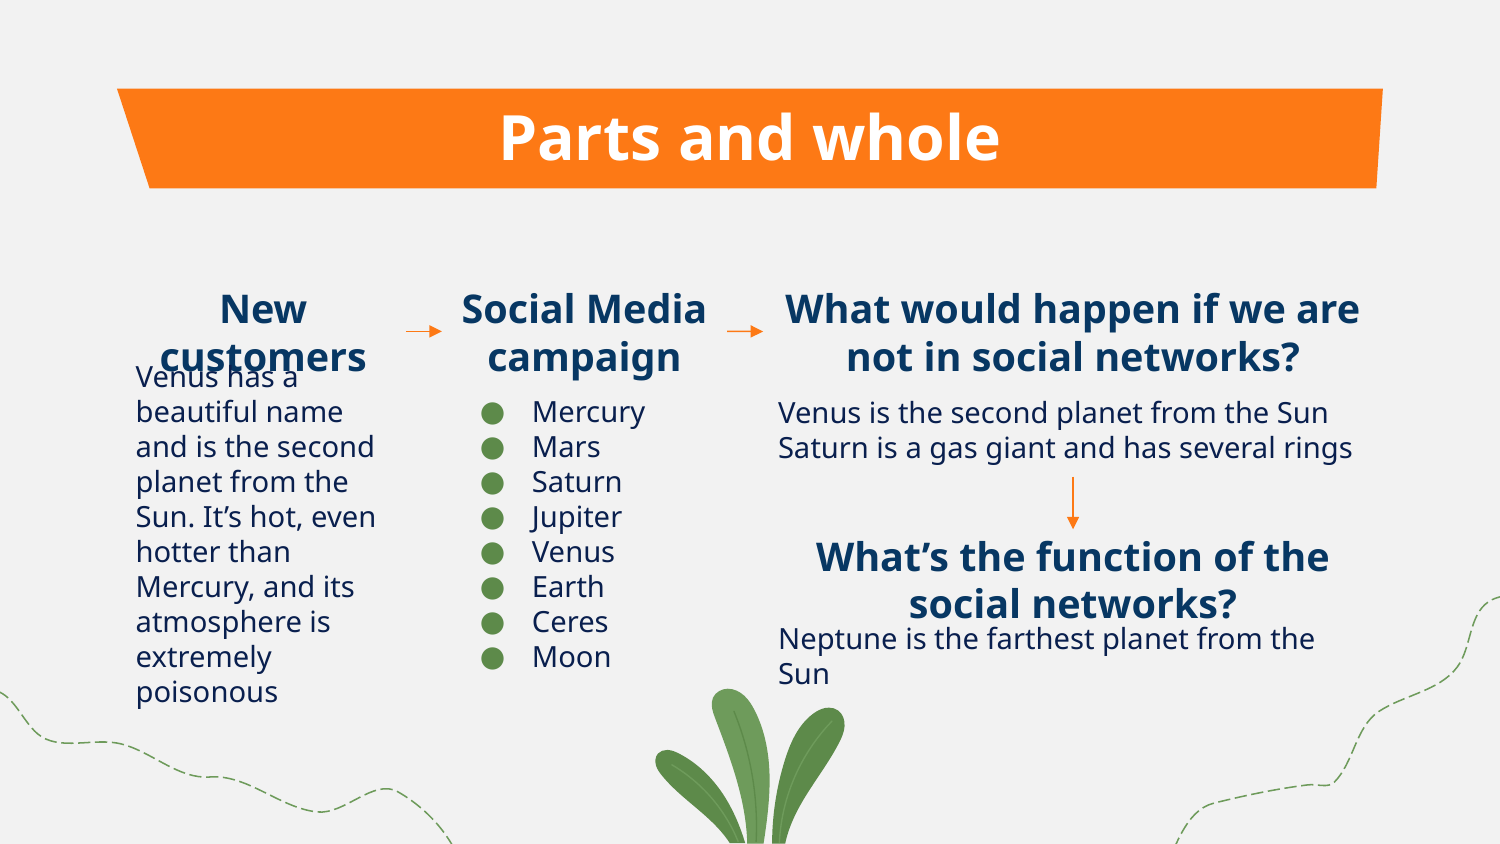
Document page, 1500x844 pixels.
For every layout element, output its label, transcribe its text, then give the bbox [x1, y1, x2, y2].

text_box Venus has a beautiful name and is the second planet from the Sun. It’s hot, even hotter than Mercury, and its atmosphere is extremely poisonous [120, 381, 406, 685]
text_box Neptune is the farthest planet from the Sun [763, 629, 1383, 682]
text_box Mercury Mars Saturn Jupiter Venus Earth Ceres Moon [441, 381, 728, 685]
text_box What would happen if we are not in social networks? [763, 281, 1383, 382]
text_box Social Media campaign [441, 281, 728, 381]
text_box Venus is the second planet from the Sun Saturn is a gas giant and has several rings [763, 382, 1383, 477]
text_box New customers [120, 281, 406, 381]
text_box What’s the function of the social networks? [763, 529, 1383, 629]
title Parts and whole [116, 88, 1383, 183]
